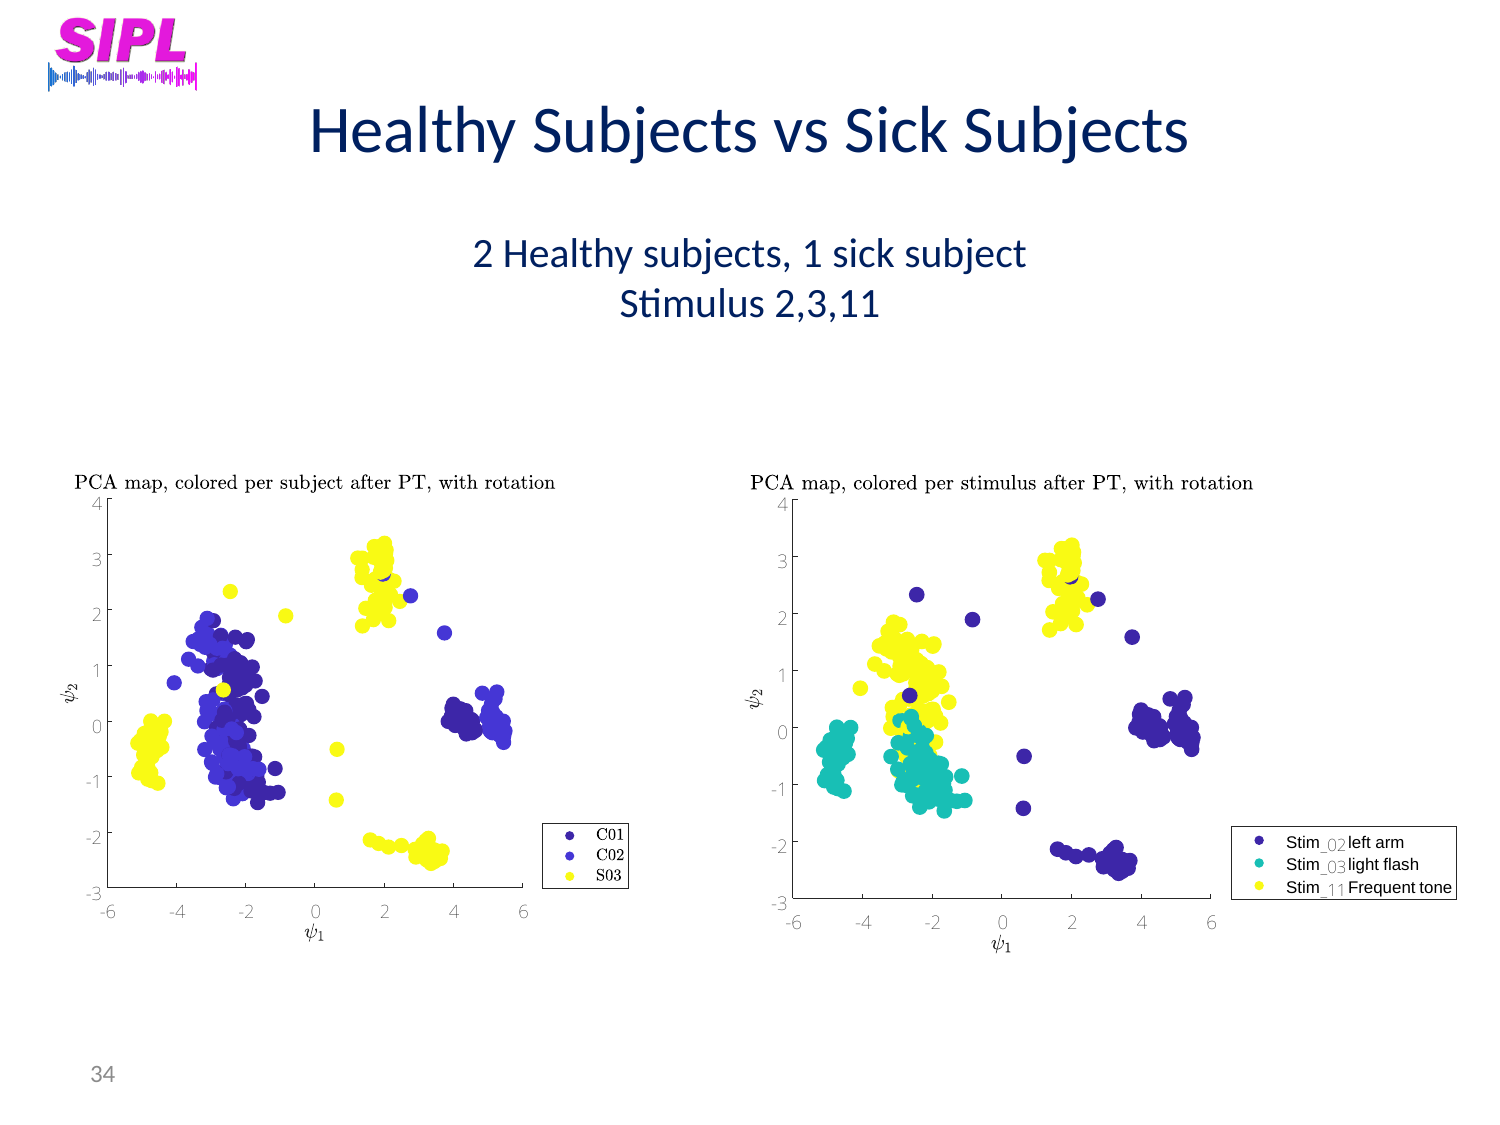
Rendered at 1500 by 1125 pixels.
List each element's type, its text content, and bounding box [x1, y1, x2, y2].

picture [37, 12, 203, 94]
picture [722, 462, 1500, 956]
picture [37, 462, 680, 944]
title Healthy Subjects vs Sick Subjects 2 Healthy subjects, 1 sick subject Stimulus 2,3,11 [75, 112, 1425, 300]
slide_number 34 [75, 1042, 425, 1103]
